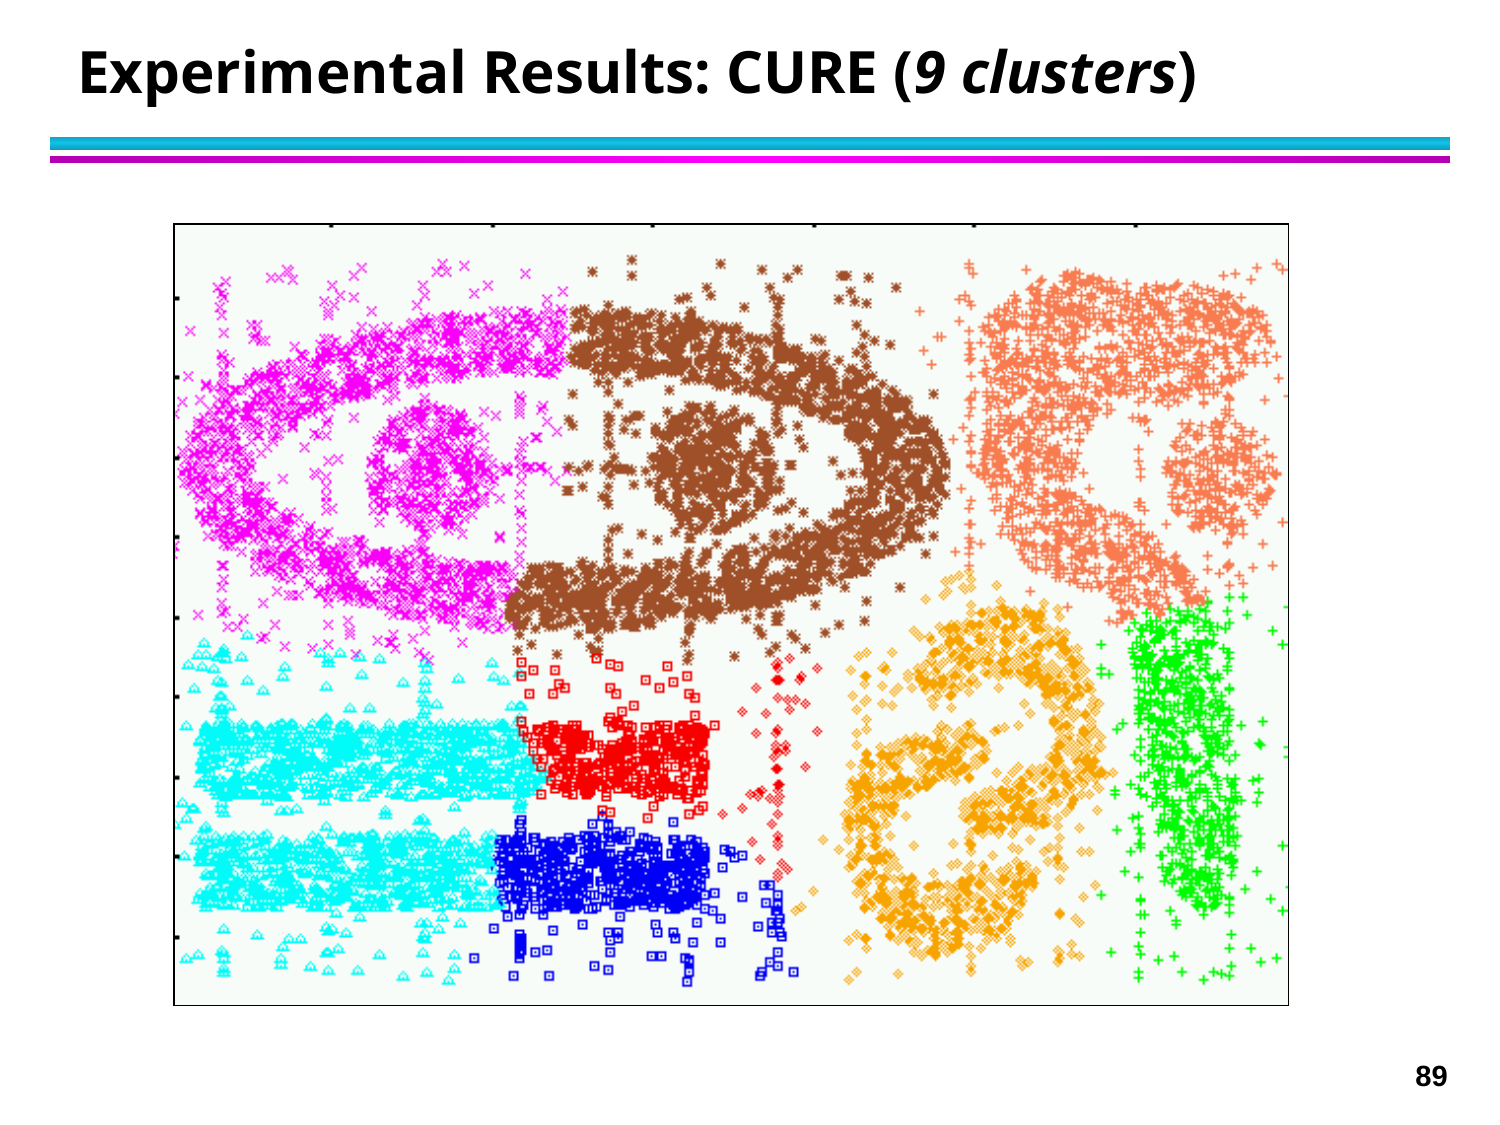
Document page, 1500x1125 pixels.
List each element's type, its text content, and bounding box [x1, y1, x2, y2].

picture [174, 224, 1288, 1006]
title Experimental Results: CURE (9 clusters) [62, 24, 1421, 113]
